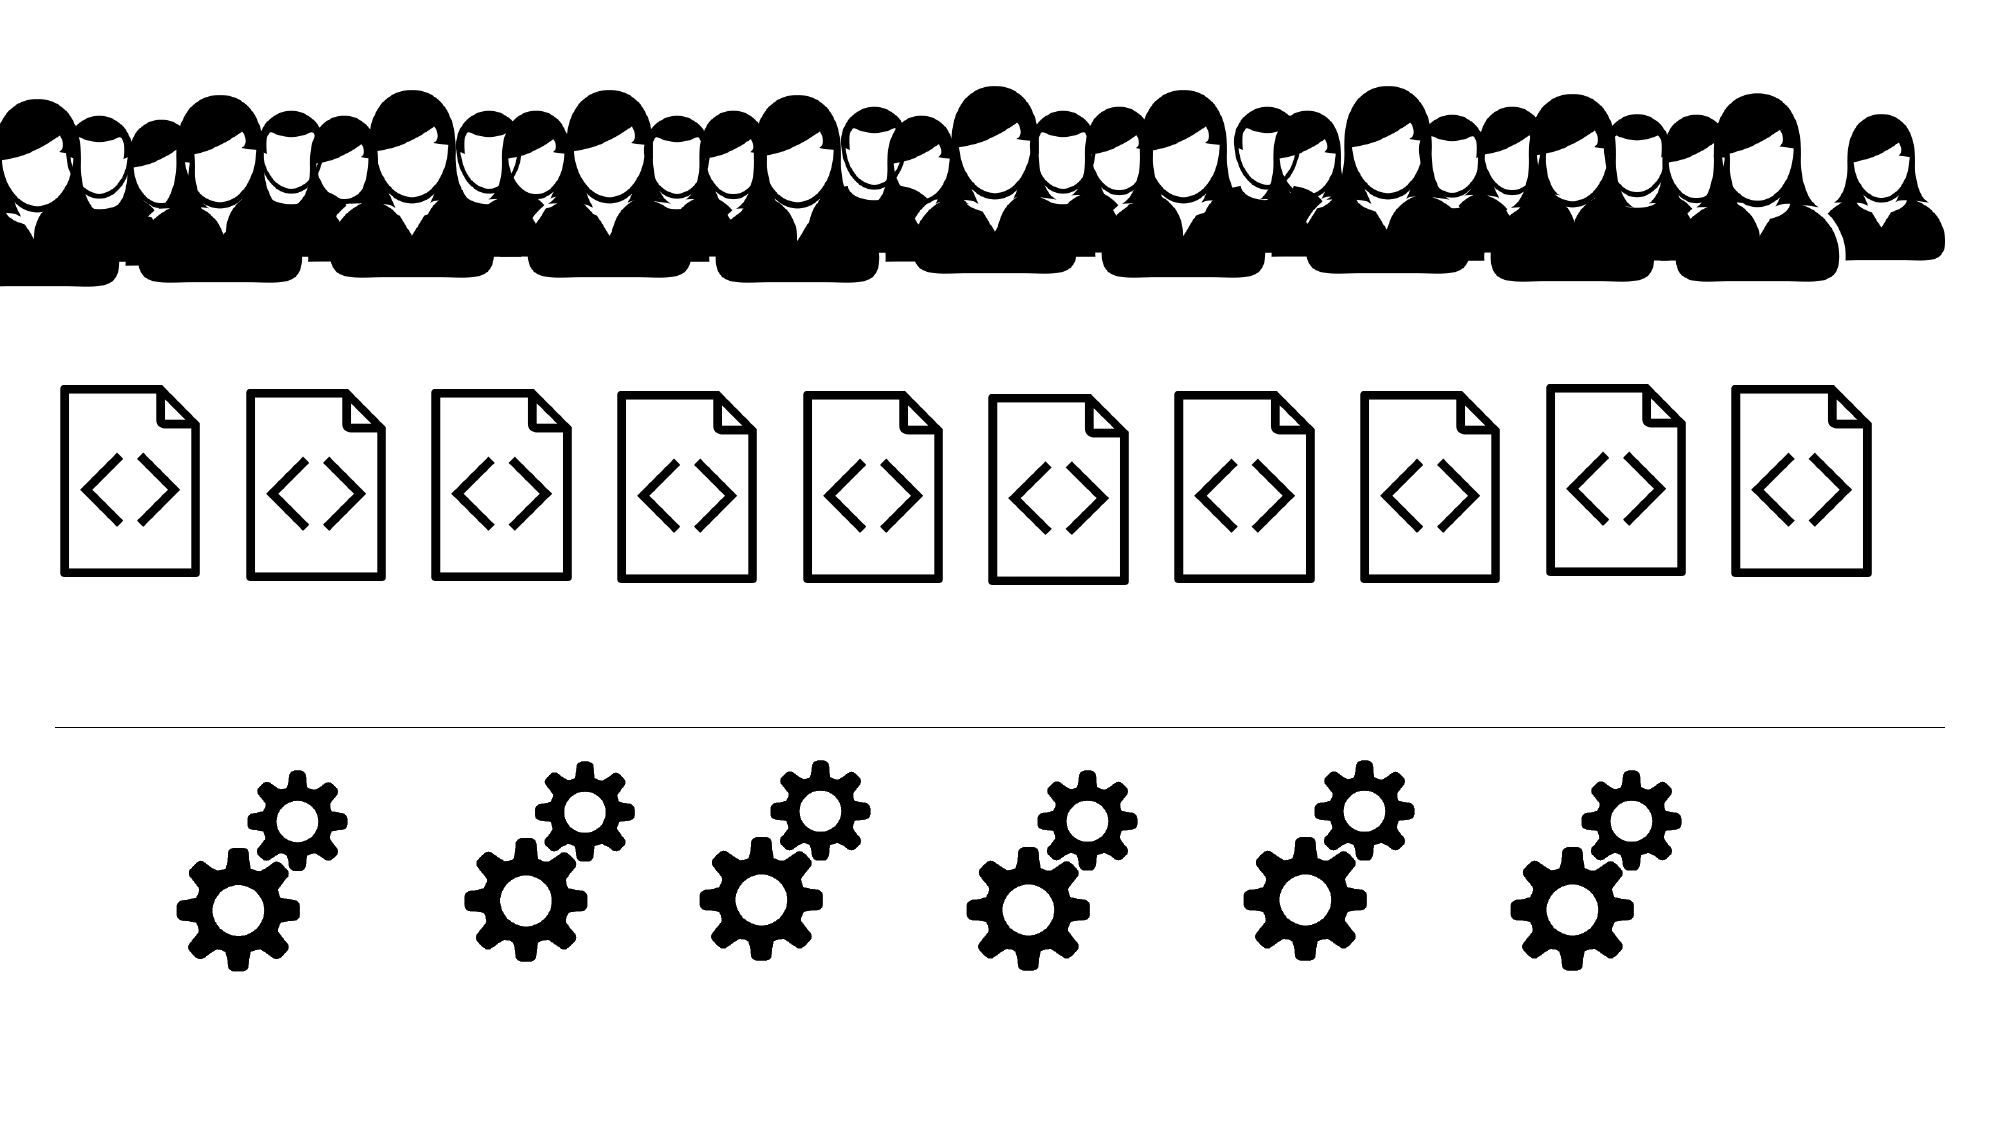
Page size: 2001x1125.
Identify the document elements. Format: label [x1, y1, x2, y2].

picture [0, 19, 1980, 327]
picture [60, 385, 200, 577]
picture [1545, 384, 1686, 576]
picture [617, 391, 757, 583]
picture [245, 389, 386, 581]
picture [988, 394, 1129, 586]
picture [32, 680, 1881, 1077]
picture [1174, 391, 1315, 583]
picture [431, 389, 572, 581]
picture [803, 391, 943, 583]
picture [1360, 391, 1500, 583]
picture [1731, 385, 1872, 577]
